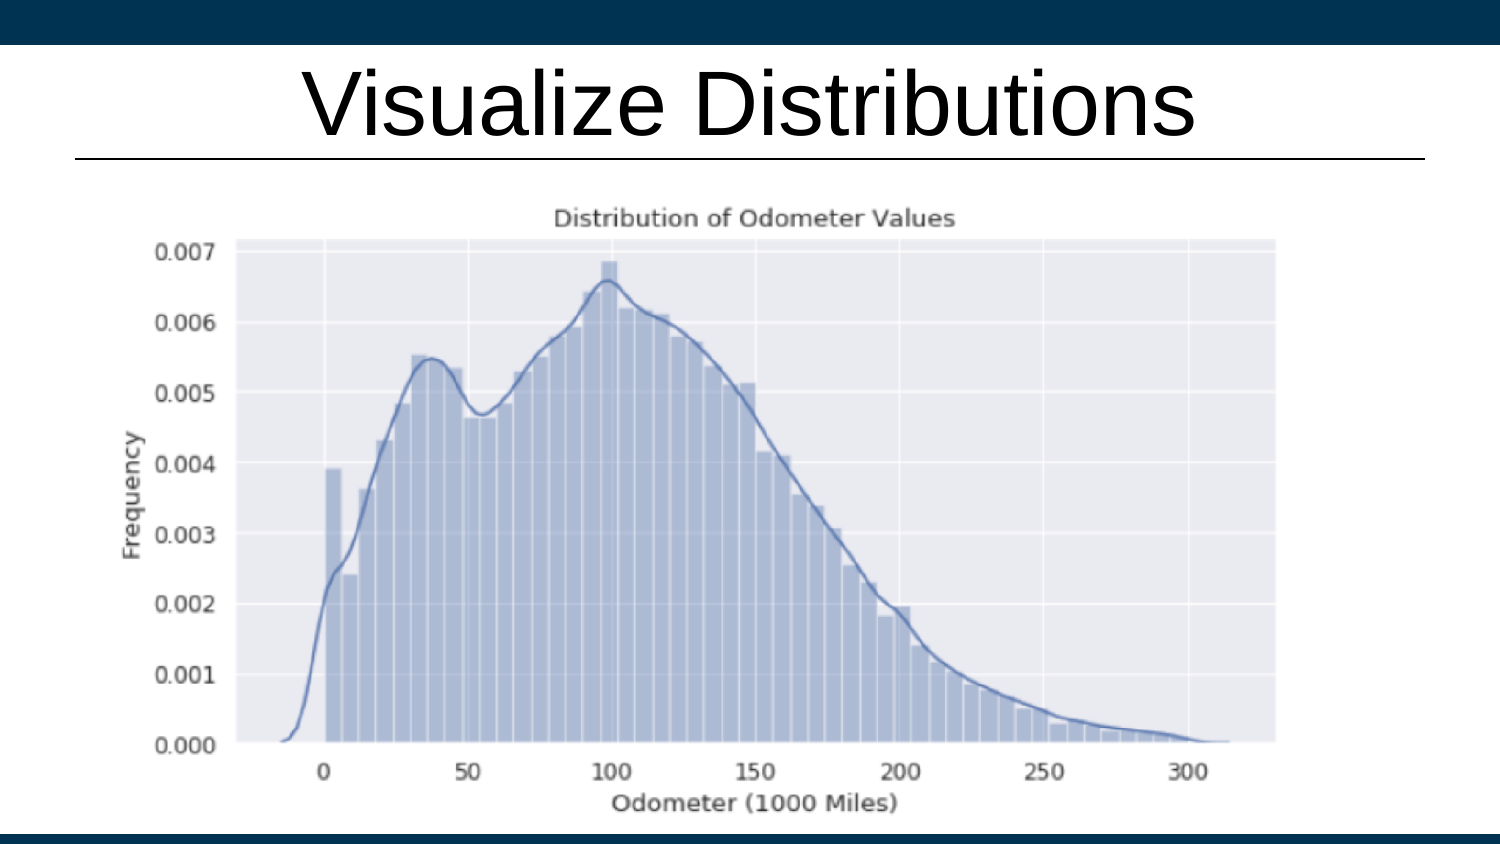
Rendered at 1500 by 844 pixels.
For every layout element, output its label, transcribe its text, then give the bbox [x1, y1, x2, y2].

title Visualize Distributions [75, 28, 1425, 169]
picture [112, 193, 1288, 819]
